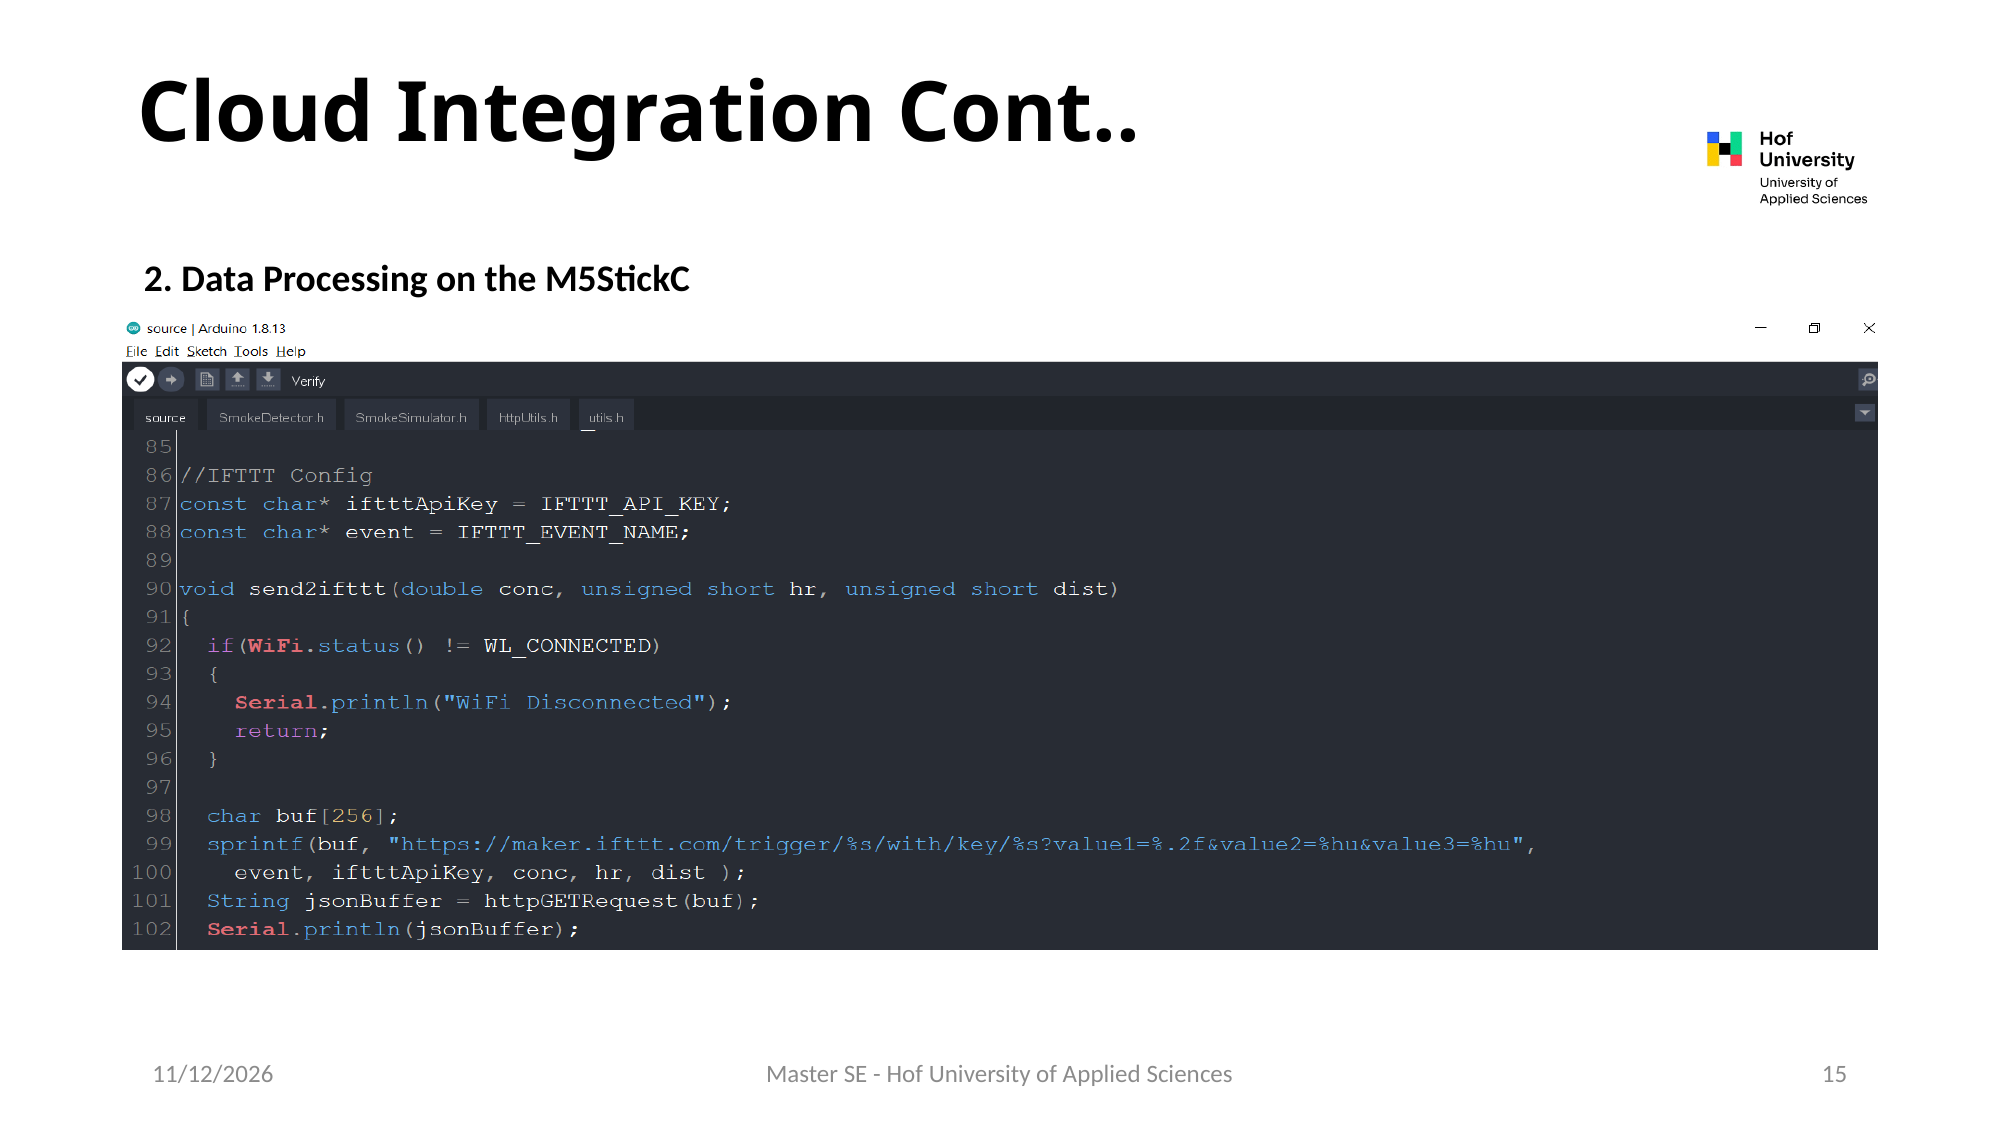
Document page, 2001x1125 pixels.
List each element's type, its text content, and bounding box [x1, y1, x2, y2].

footer Master SE - Hof University of Applied Sciences [662, 1042, 1338, 1103]
text_box 2. Data Processing on the M5StickC [129, 246, 706, 307]
picture [122, 316, 1878, 950]
slide_number 15 [1412, 1042, 1863, 1103]
title Cloud Integration Cont.. [122, 6, 1848, 224]
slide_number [137, 1042, 588, 1103]
picture [1848, 115, 1888, 222]
